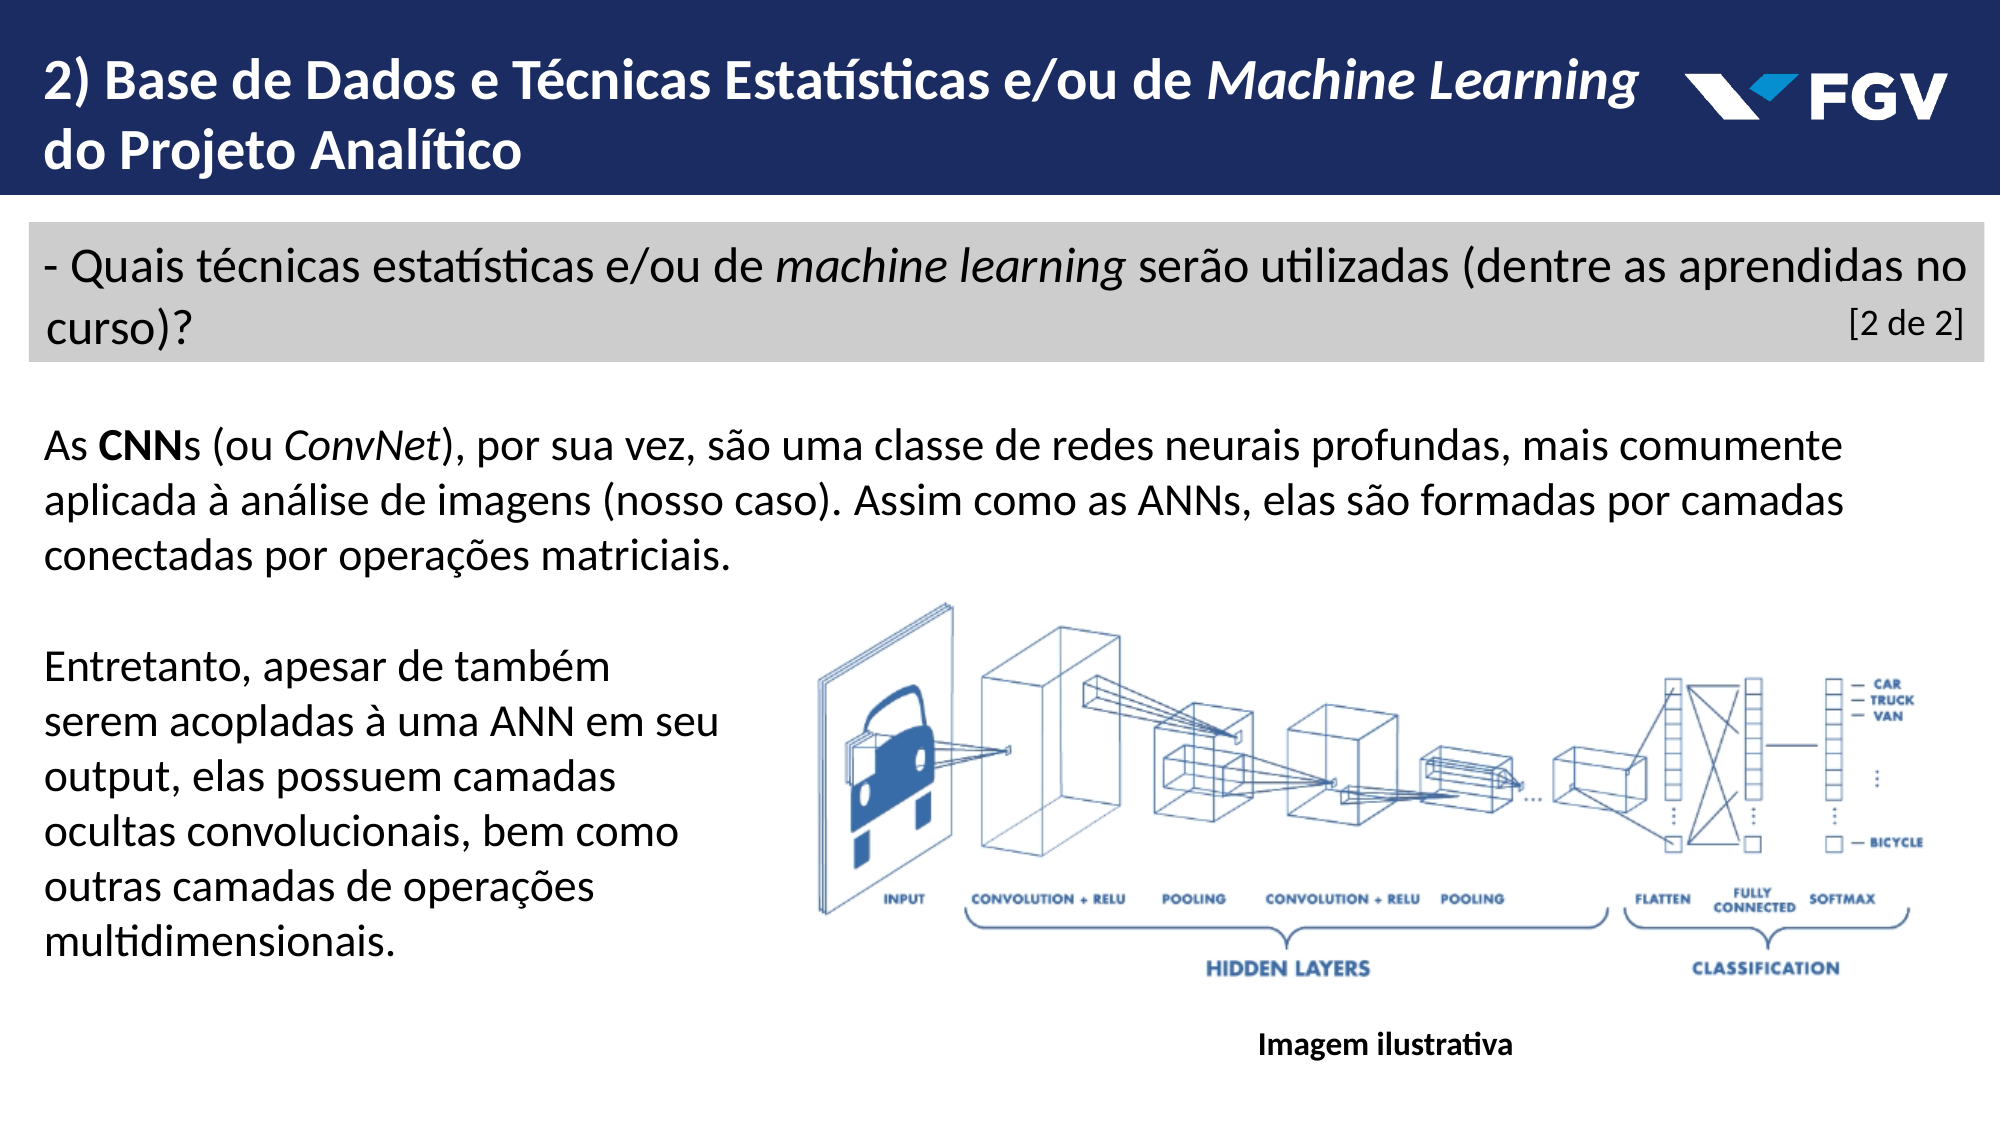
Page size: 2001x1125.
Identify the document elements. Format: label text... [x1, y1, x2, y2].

picture [801, 588, 1971, 1015]
text_box [2 de 2] [1842, 280, 1971, 357]
text_box 2) Base de Dados e Técnicas Estatísticas e/ou de Machine Learning do Projeto Analítico [28, 34, 1679, 189]
text_box Entretanto, apesar de também serem acopladas à uma ANN em seu output, elas possuem camadas ocultas convolucionais, bem como outras camadas de operações multidimensionais. [28, 628, 750, 974]
picture [1679, 41, 1980, 151]
text_box As CNNs (ou ConvNet), por sua vez, são uma classe de redes neurais profundas, mais comumente aplicada à análise de imagens (nosso caso). Assim como as ANNs, elas são formadas por camadas conectadas por operações matriciais. [28, 407, 1985, 587]
text_box - Quais técnicas estatísticas e/ou de machine learning serão utilizadas (dentre as aprendidas no curso)? [28, 222, 1985, 362]
text_box Imagem ilustrativa [1159, 1015, 1613, 1070]
